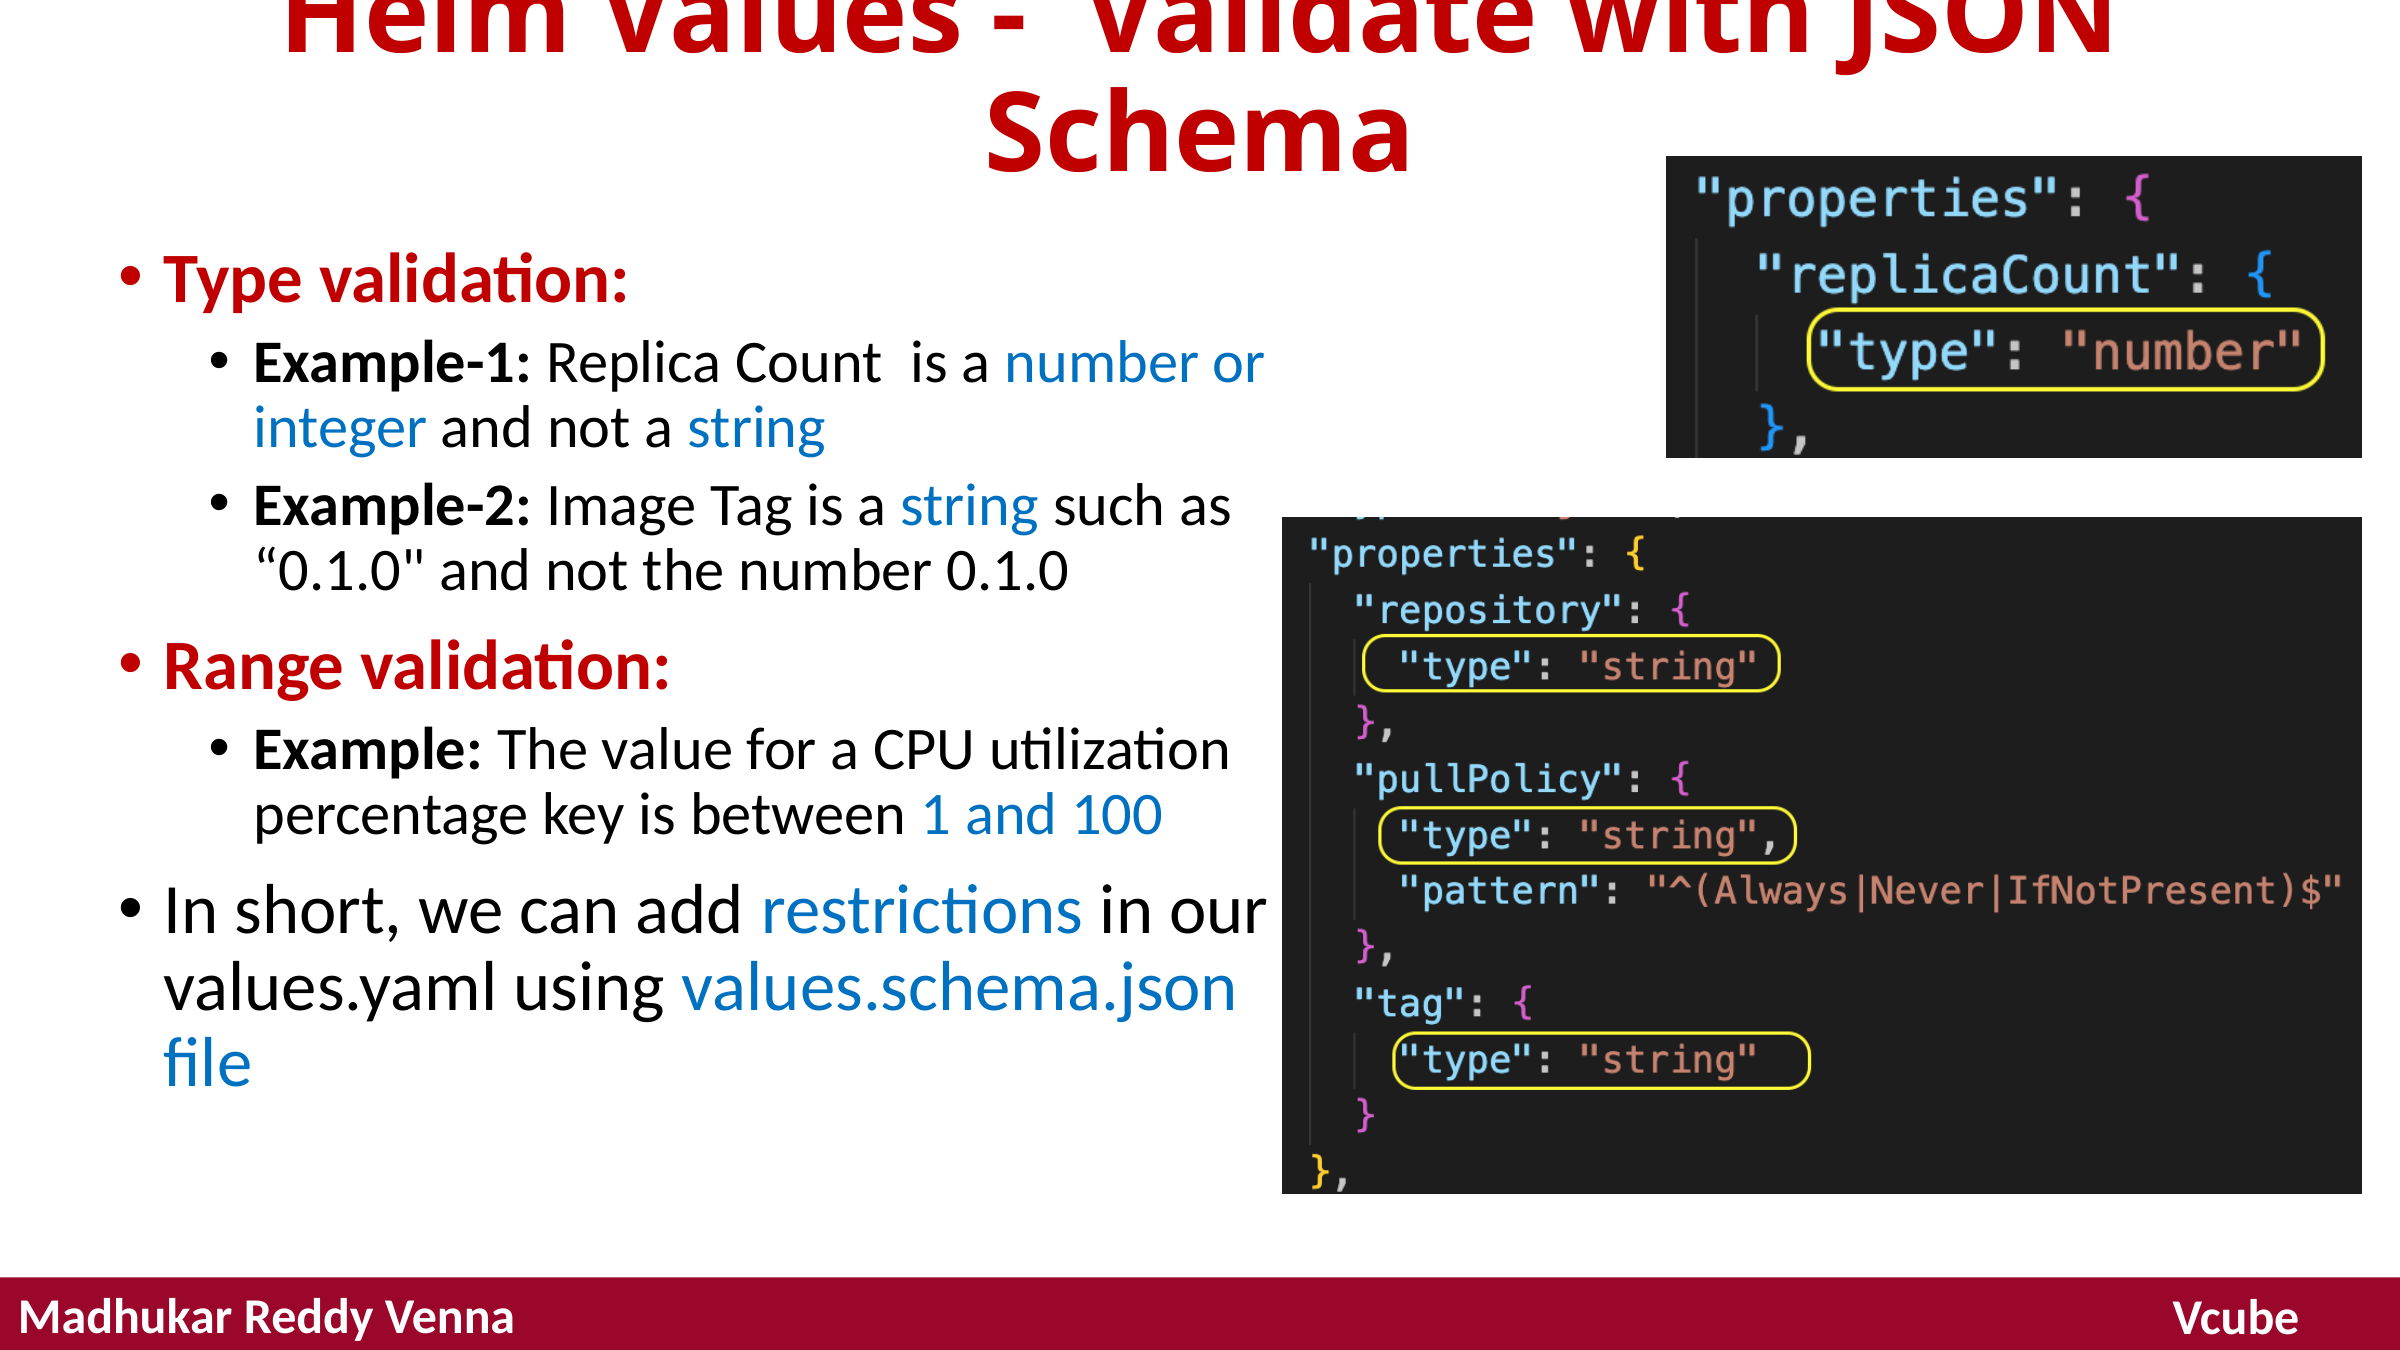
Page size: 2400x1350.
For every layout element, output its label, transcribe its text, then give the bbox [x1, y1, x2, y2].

footer Madhukar Reddy Venna [0, 1278, 543, 1350]
picture [1282, 517, 2362, 1194]
list Type validation: Example-1: Replica Count is a number or integer and not a string Example-2: Image Tag is a string such as “0.1.0" and not the number 0.1.0 Range validation: Example: The value for a CPU utilization percentage key is between 1 and 100 In short, we can add restrictions in our values.yaml using values.schema.json file [100, 232, 1303, 1215]
title Helm Values - Validate with JSON Schema [165, 0, 2235, 174]
picture [1666, 156, 2362, 458]
